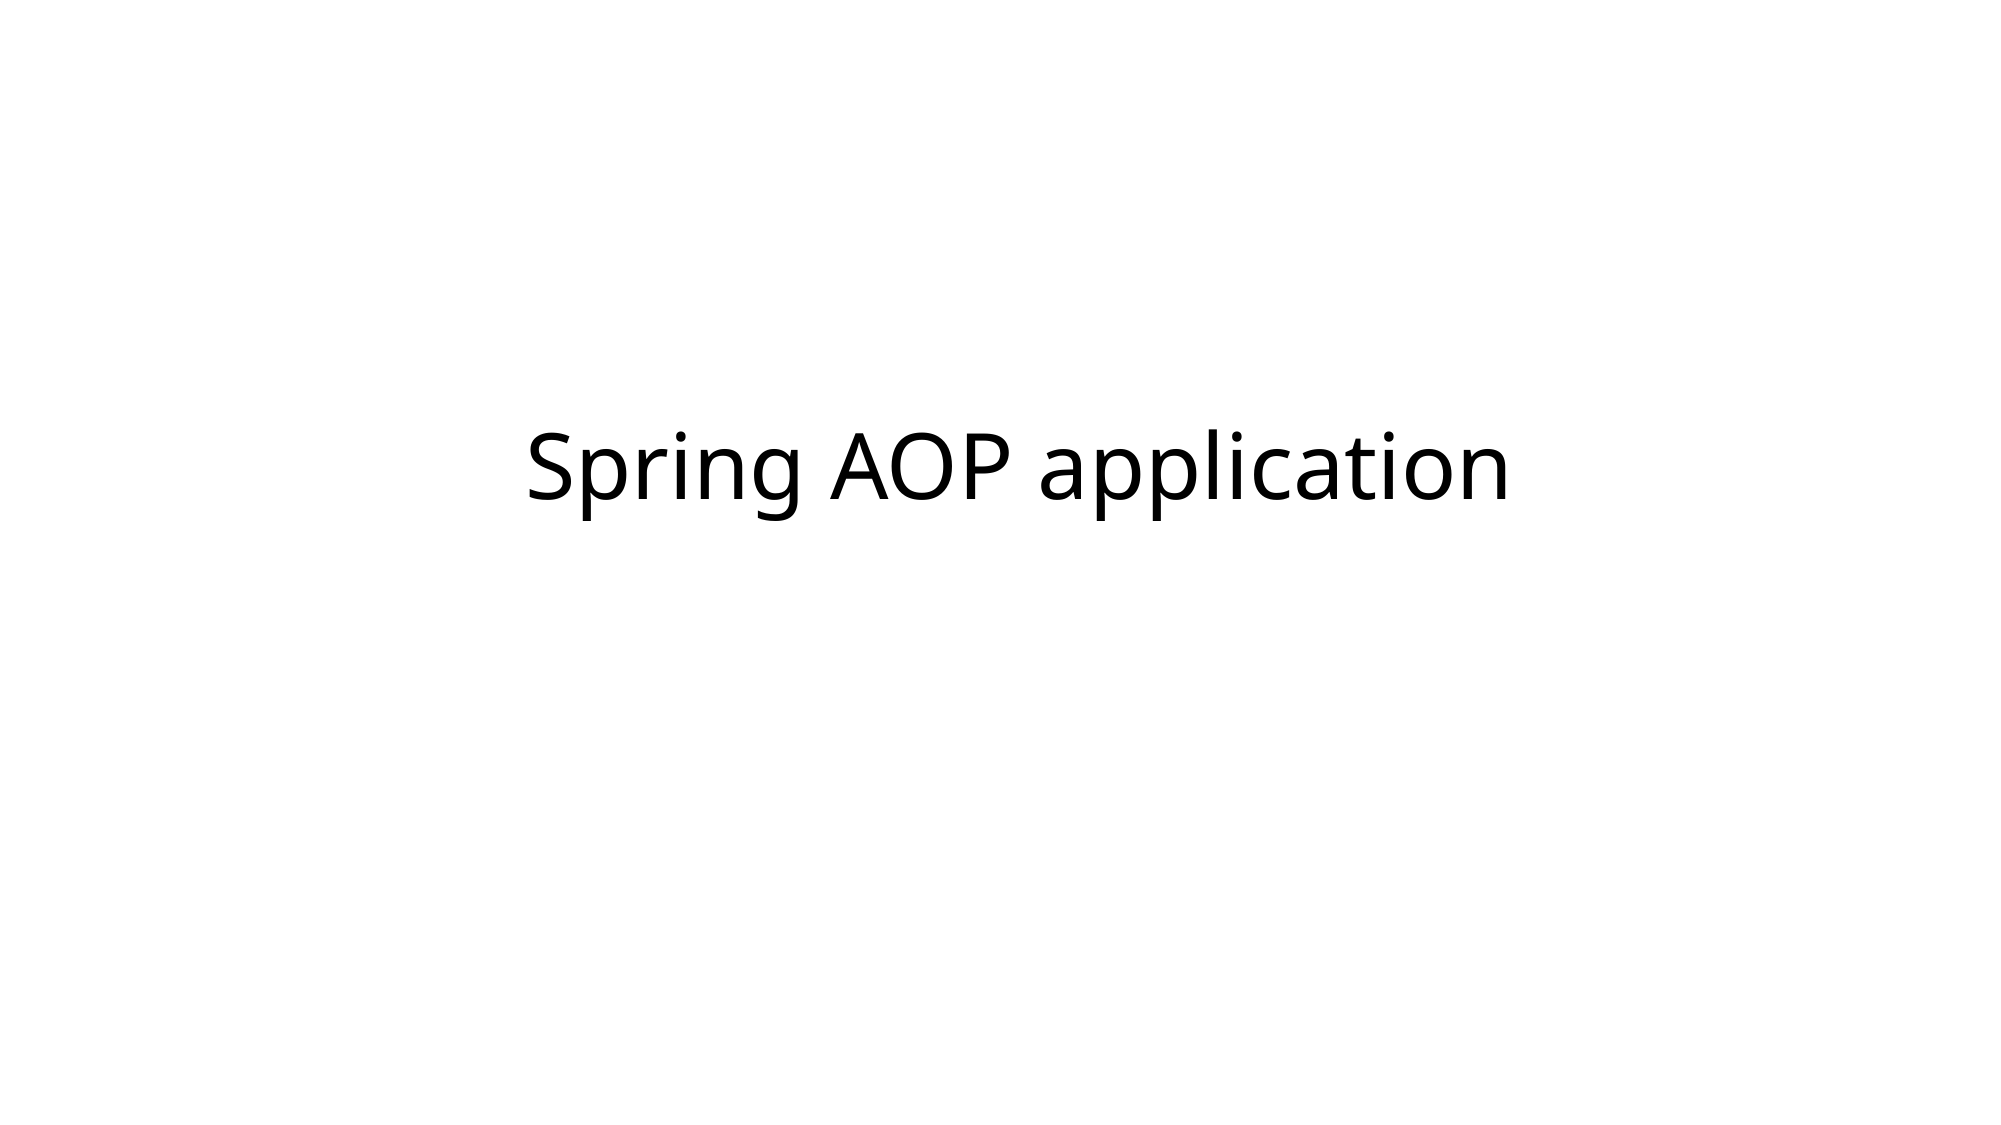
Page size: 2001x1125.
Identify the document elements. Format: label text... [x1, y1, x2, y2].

title Spring AOP application [194, 350, 1845, 589]
